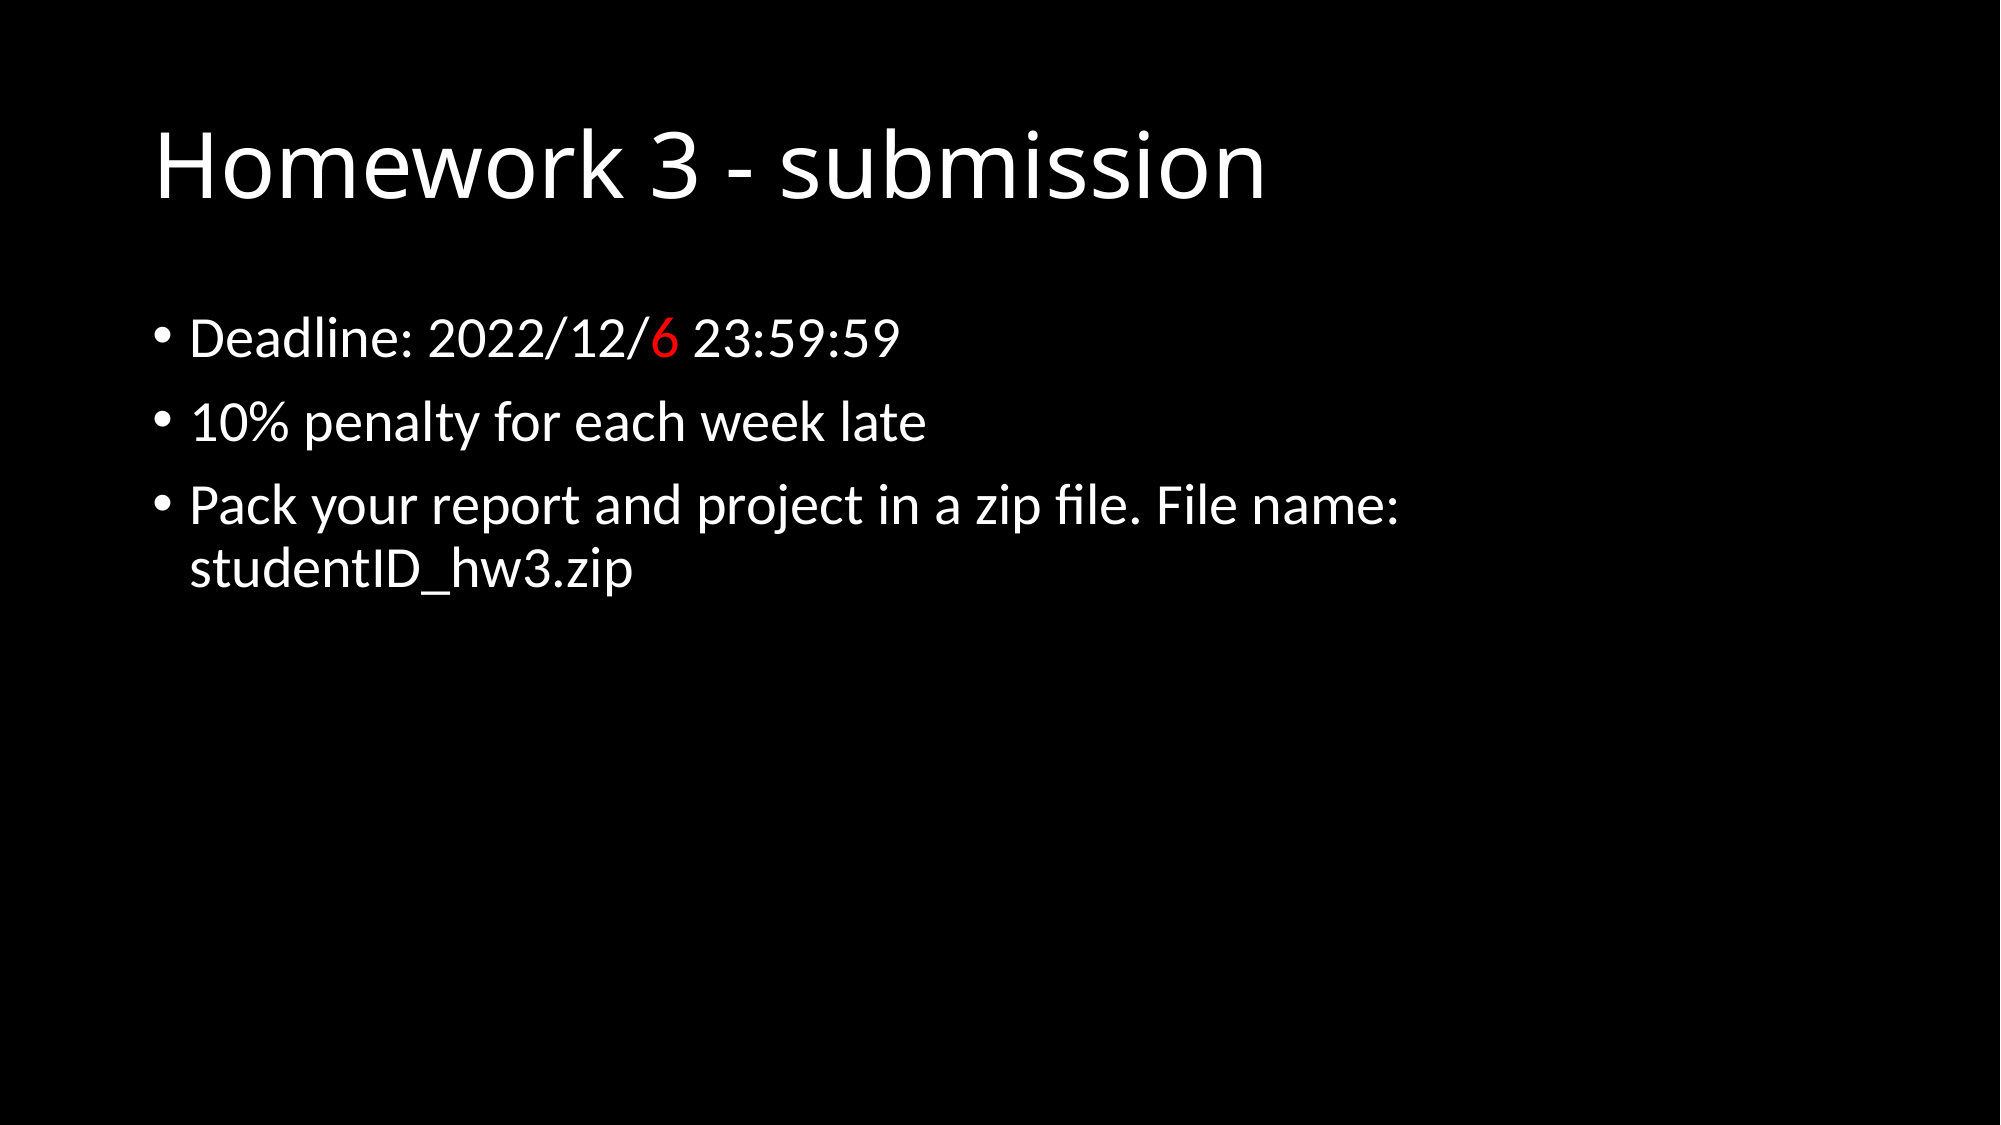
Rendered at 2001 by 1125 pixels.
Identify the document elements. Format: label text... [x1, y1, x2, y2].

list Deadline: 2022/12/6 23:59:59 10% penalty for each week late Pack your report and project in a zip file. File name: studentID_hw3.zip [137, 299, 1863, 1014]
title Homework 3 - submission [137, 59, 1863, 278]
